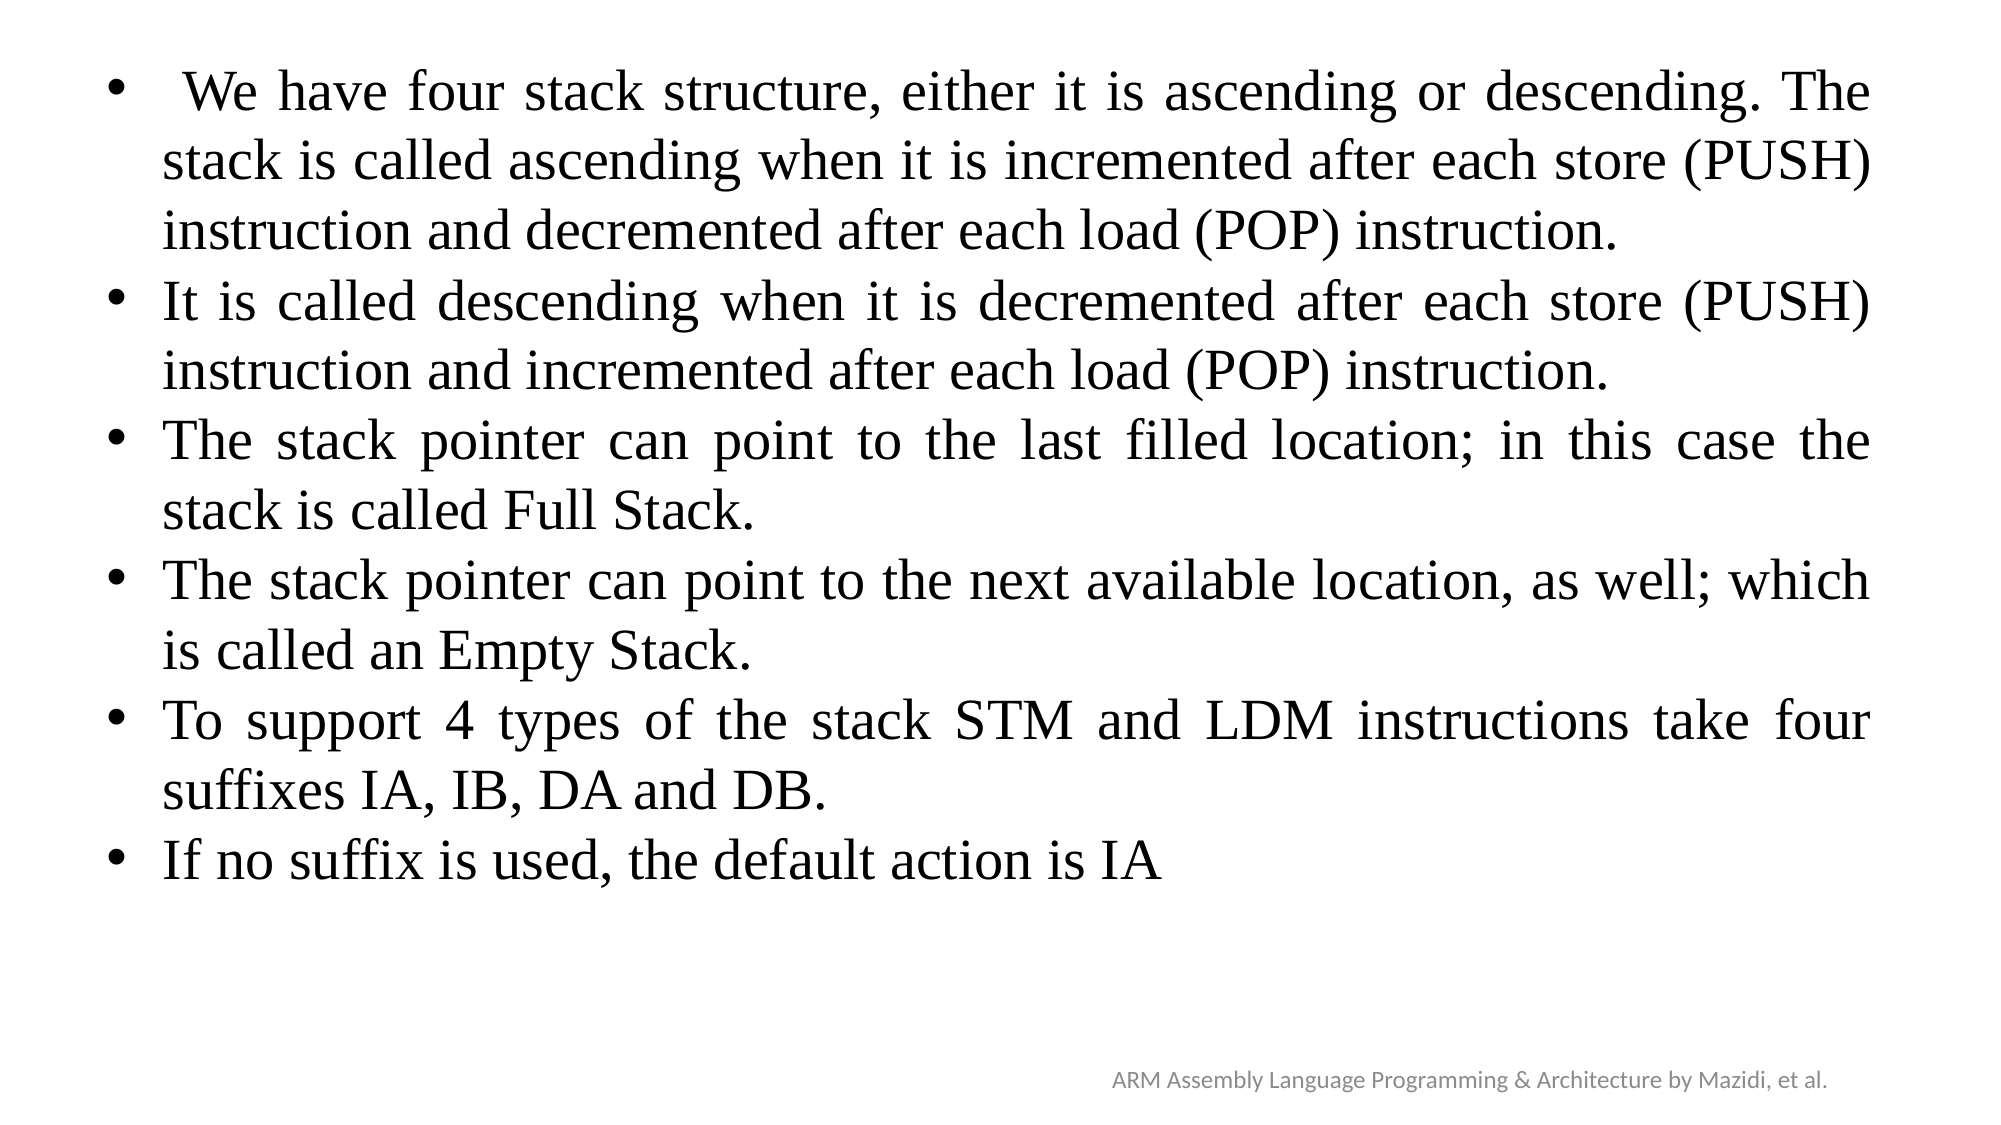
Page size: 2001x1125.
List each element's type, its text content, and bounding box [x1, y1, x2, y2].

footer ARM Assembly Language Programming & Architecture by Mazidi, et al. [1054, 1049, 1888, 1109]
text_box We have four stack structure, either it is ascending or descending. The stack is called ascending when it is incremented after each store (PUSH) instruction and decremented after each load (POP) instruction. It is called descending when it is decremented after each store (PUSH) instruction and incremented after each load (POP) instruction. The stack pointer can point to the last filled location; in this case the stack is called Full Stack. The stack pointer can point to the next available location, as well; which is called an Empty Stack. To support 4 types of the stack STM and LDM instructions take four suffixes IA, IB, DA and DB. If no suffix is used, the default action is IA [91, 44, 1888, 899]
